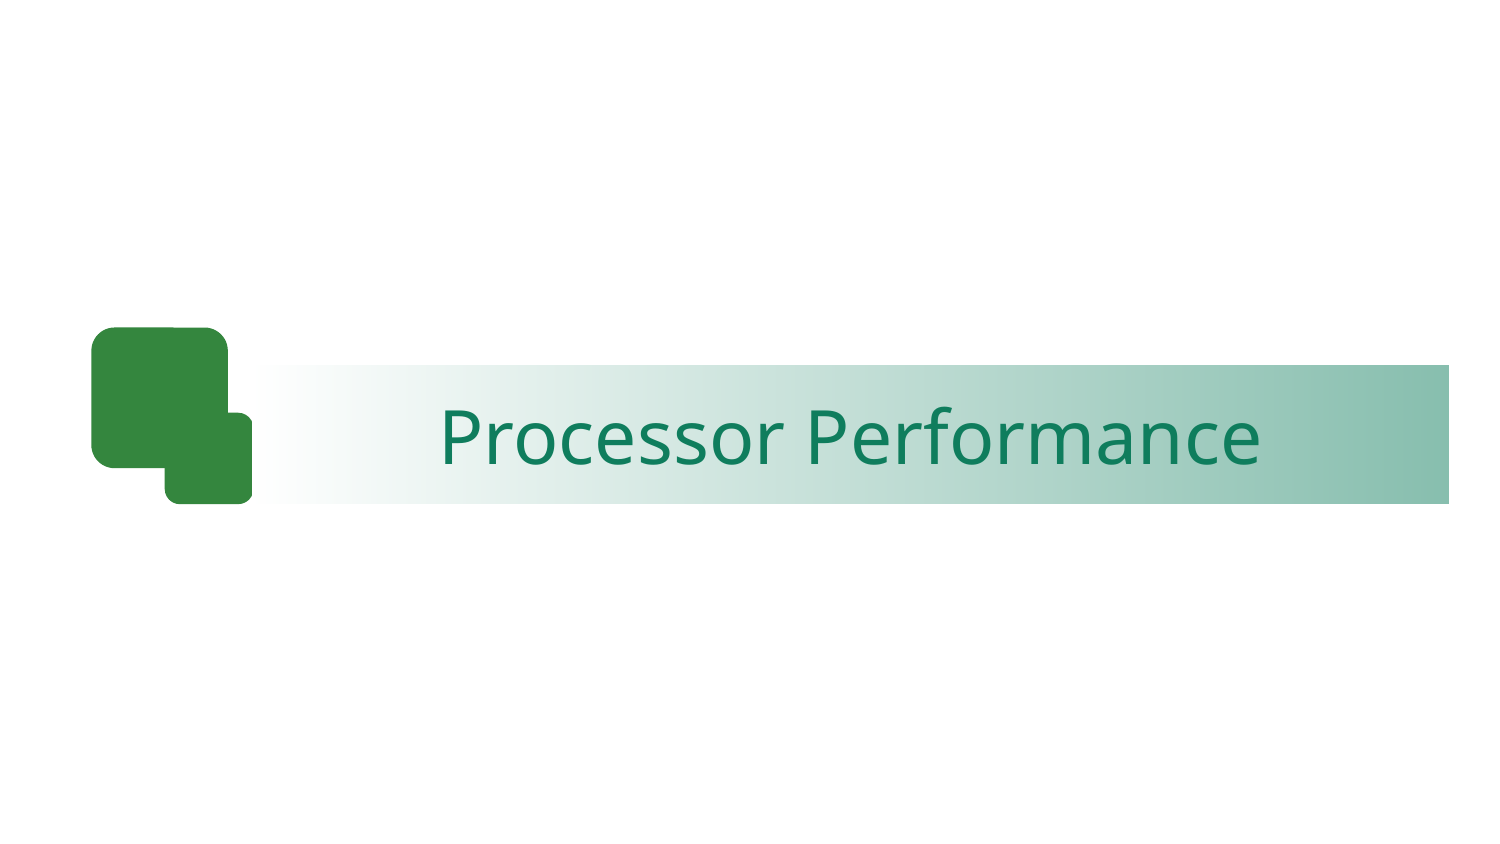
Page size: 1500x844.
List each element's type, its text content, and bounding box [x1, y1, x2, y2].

title Processor Performance [252, 365, 1449, 504]
